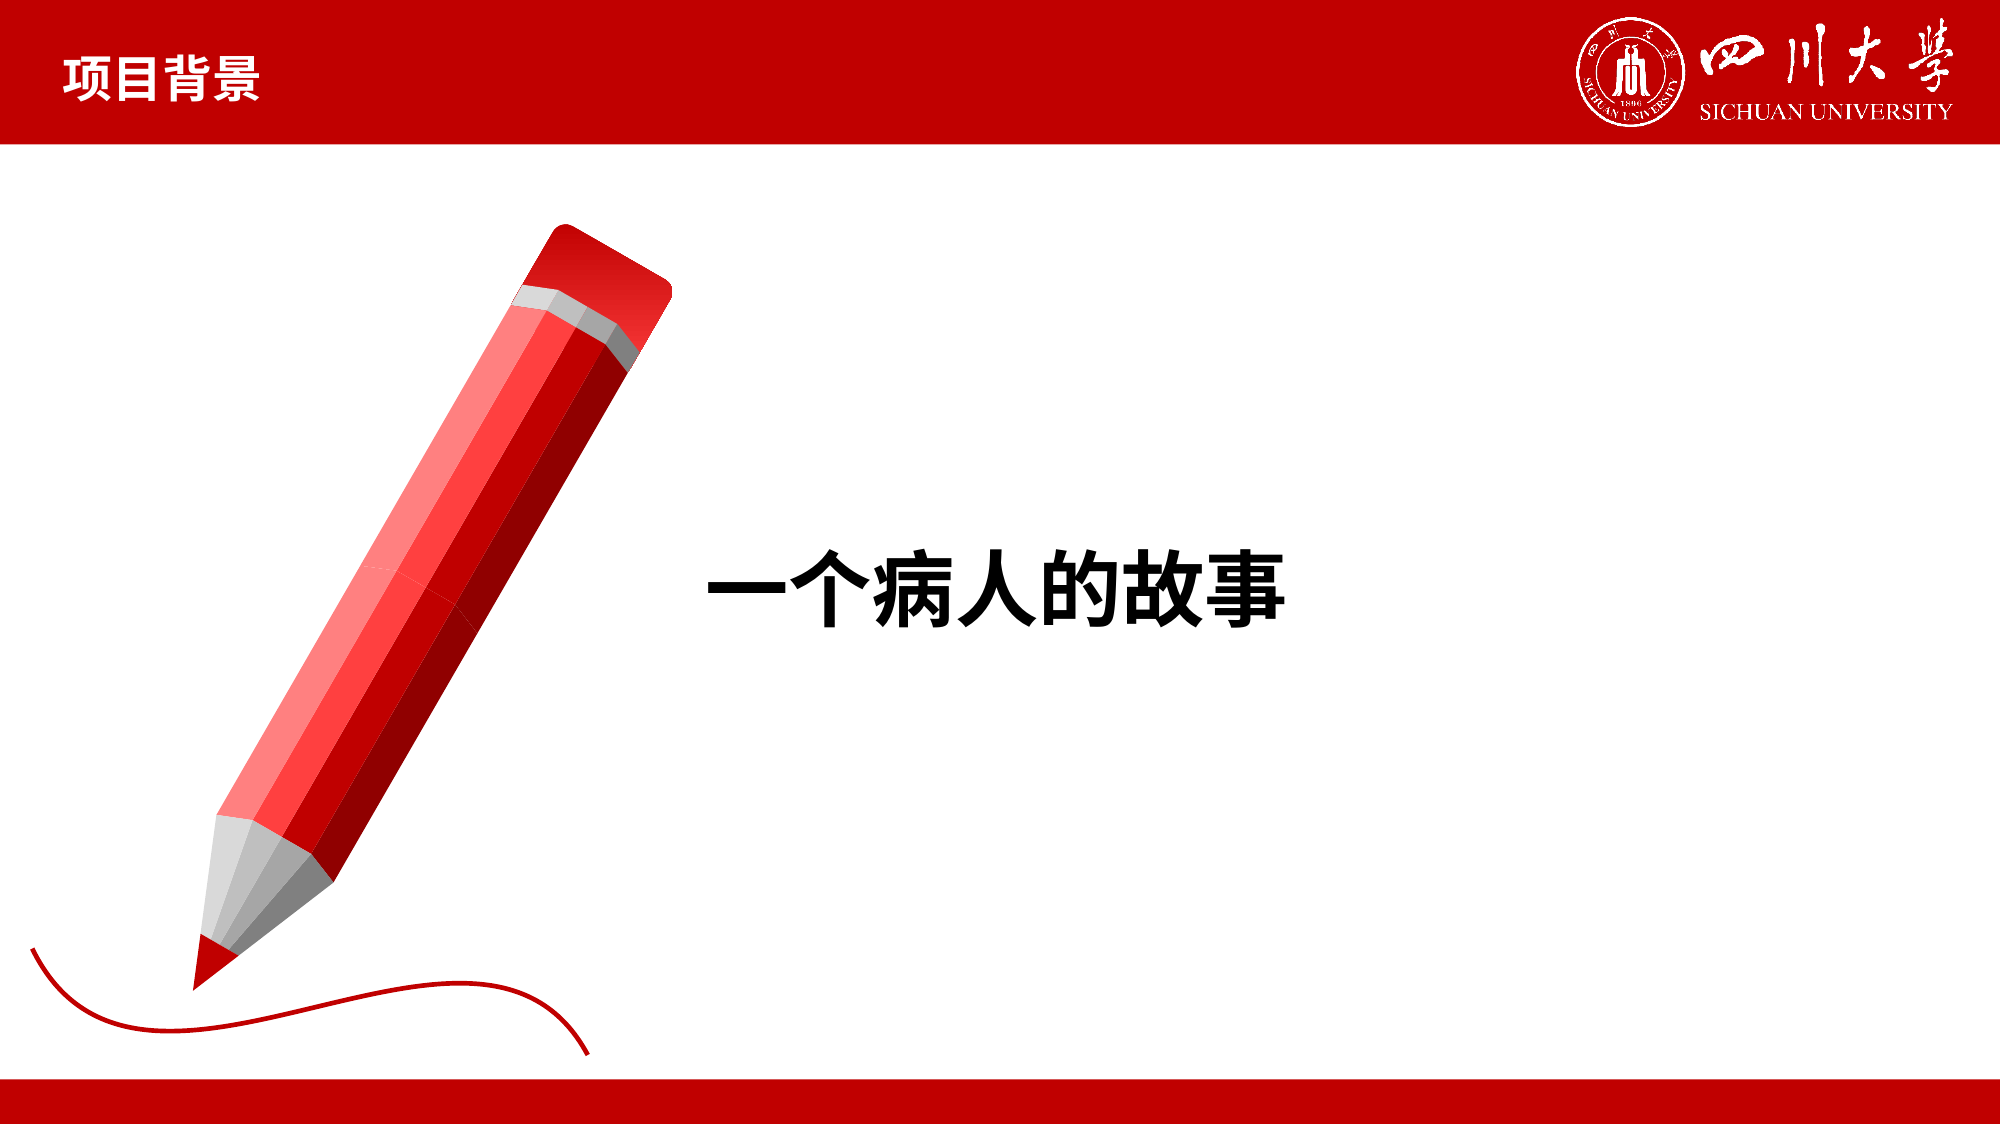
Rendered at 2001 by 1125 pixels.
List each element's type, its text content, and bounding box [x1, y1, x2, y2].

text_box [31, 948, 589, 1056]
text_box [0, 554, 832, 690]
picture [1576, 17, 1953, 127]
title 项目背景 [47, 32, 1773, 131]
text_box 一个病人的故事 [690, 529, 1694, 645]
